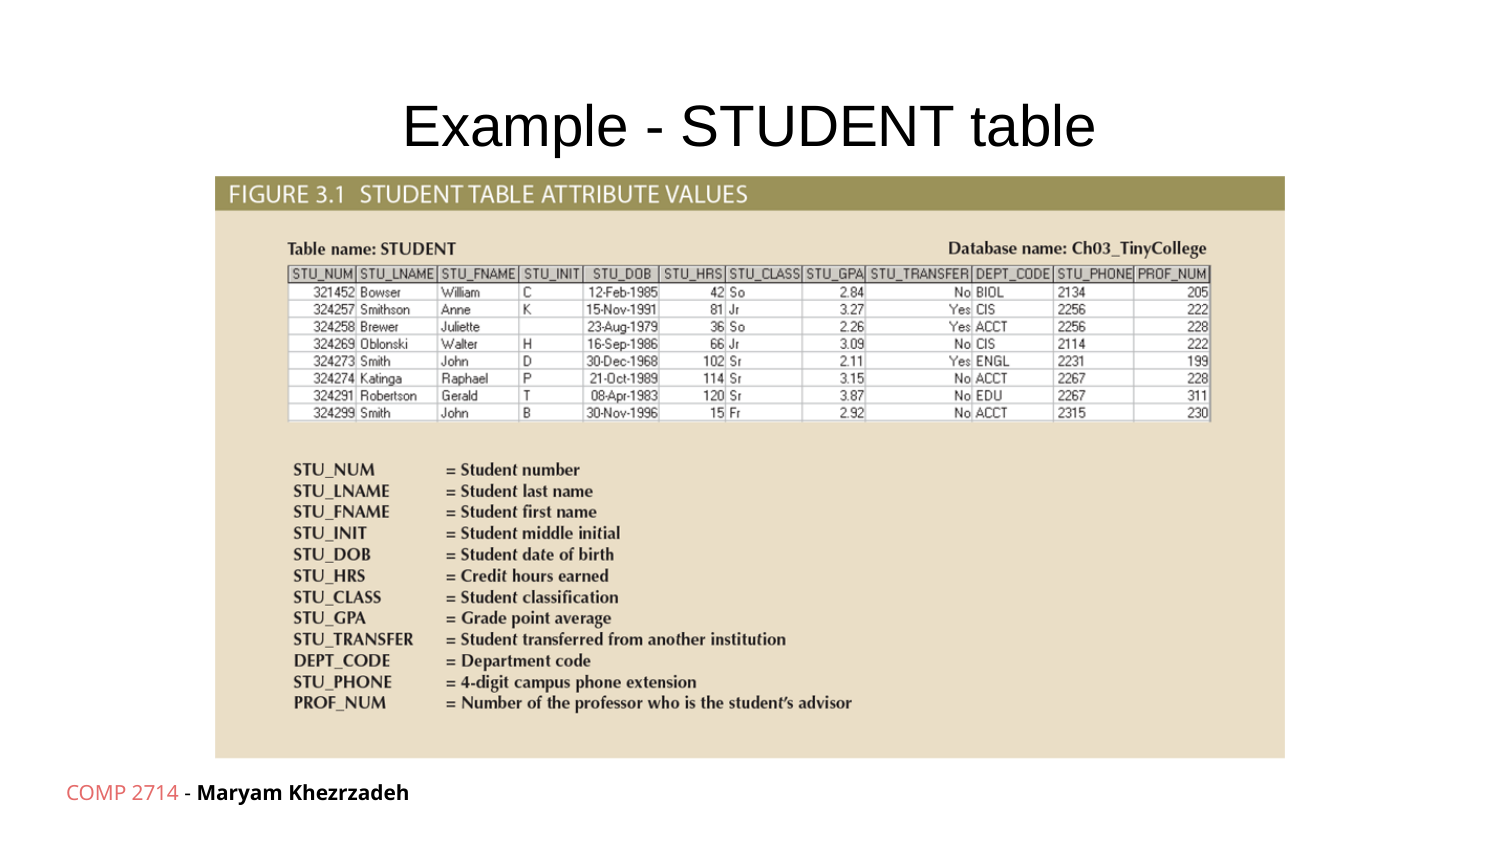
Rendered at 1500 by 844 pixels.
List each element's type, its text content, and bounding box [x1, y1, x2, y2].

title Example - STUDENT table [51, 72, 1449, 167]
picture [213, 174, 1287, 762]
